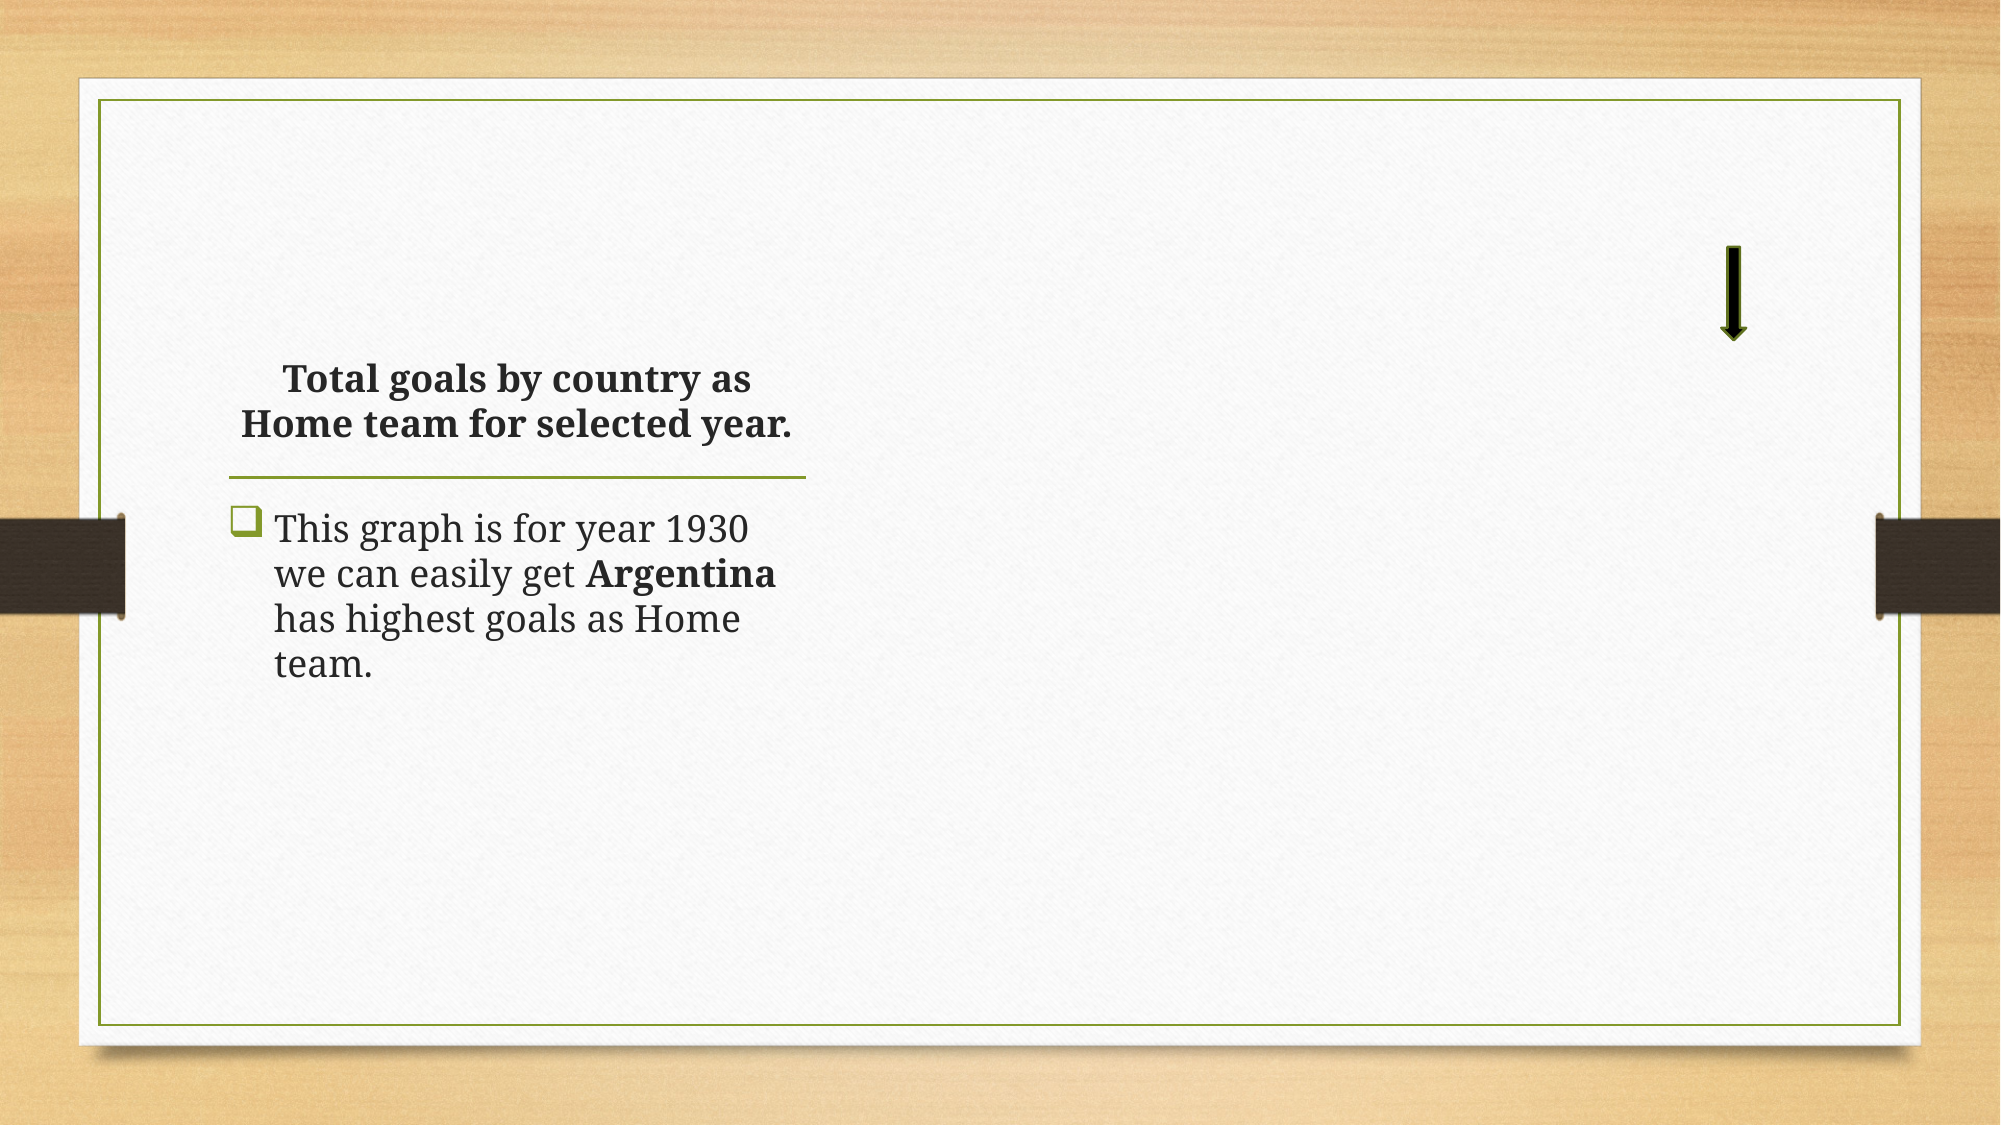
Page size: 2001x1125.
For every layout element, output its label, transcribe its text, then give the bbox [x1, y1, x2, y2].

title Total goals by country as Home team for selected year. [212, 227, 823, 453]
list This graph is for year 1930 we can easily get Argentina has highest goals as Home team. [212, 497, 823, 1005]
chart [888, 160, 1787, 965]
picture [0, 0, 2001, 1125]
